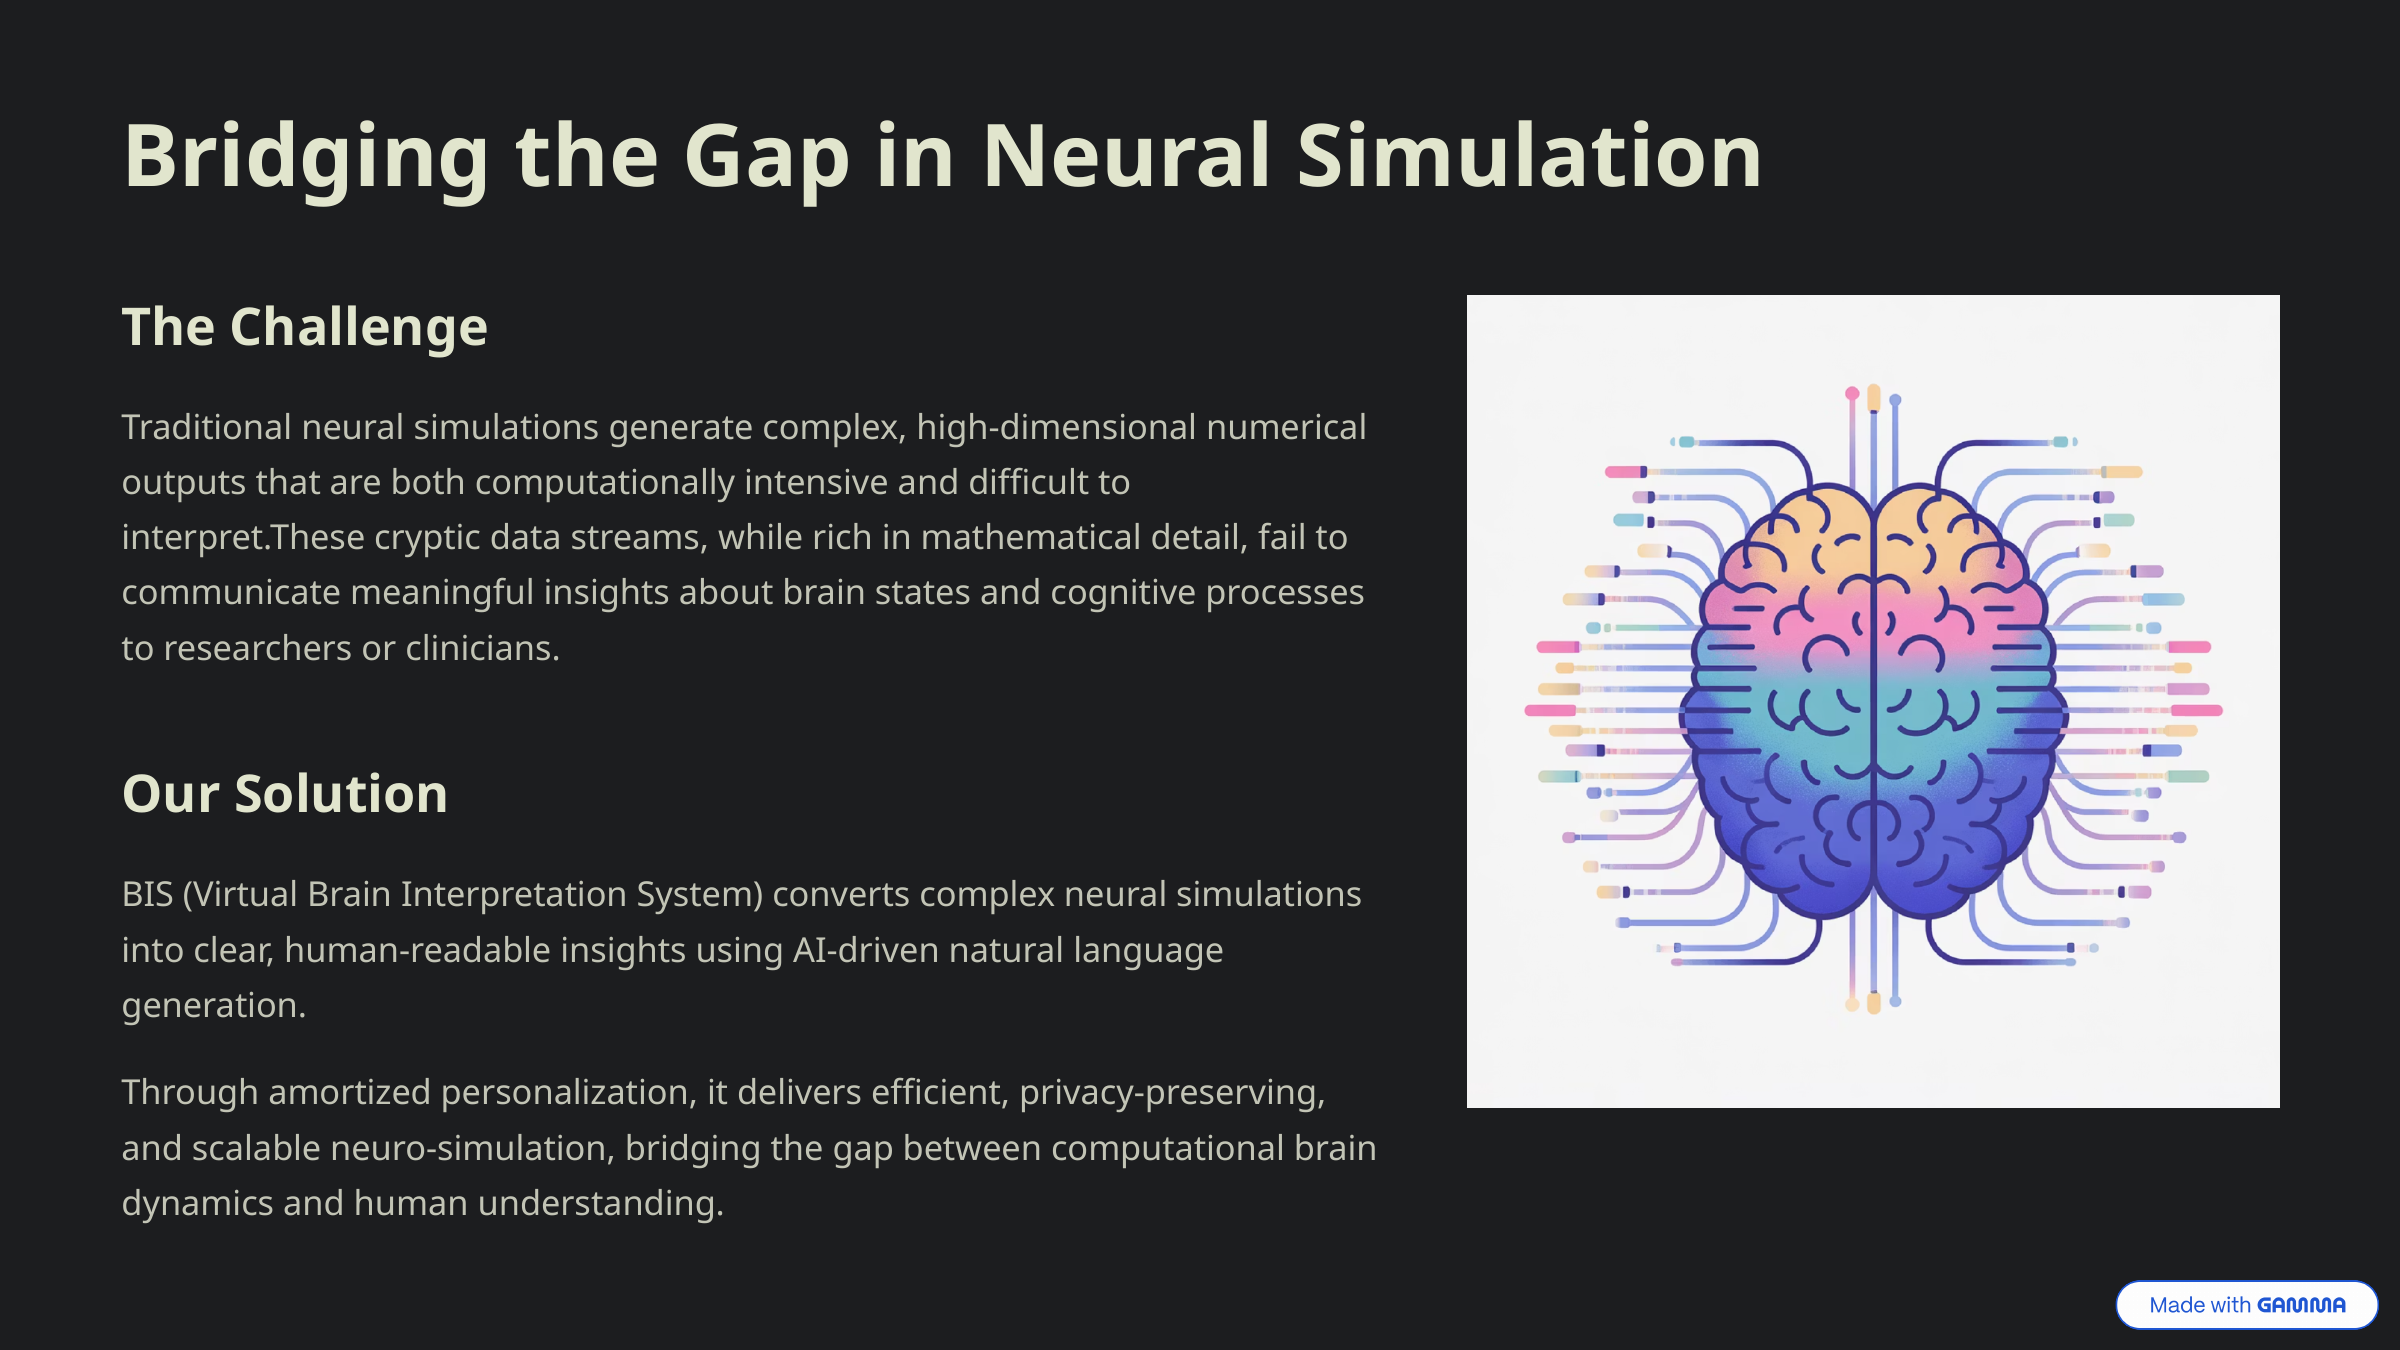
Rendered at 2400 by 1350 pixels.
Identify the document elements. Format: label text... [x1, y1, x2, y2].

text_box BIS (Virtual Brain Interpretation System) converts complex neural simulations into clear, human-readable insights using AI-driven natural language generation. [121, 858, 1382, 1026]
picture [1467, 295, 2280, 1108]
text_box Through amortized personalization, it delivers efficient, privacy-preserving, and scalable neuro-simulation, bridging the gap between computational brain dynamics and human understanding. [121, 1056, 1382, 1224]
picture [2106, 1271, 2389, 1339]
text_box Bridging the Gap in Neural Simulation [121, 95, 1616, 205]
text_box Our Solution [121, 758, 643, 824]
text_box The Challenge [121, 290, 643, 356]
text_box Traditional neural simulations generate complex, high-dimensional numerical outputs that are both computationally intensive and difficult to interpret.These cryptic data streams, while rich in mathematical detail, fail to communicate meaningful insights about brain states and cognitive processes to researchers or clinicians. [121, 390, 1382, 724]
